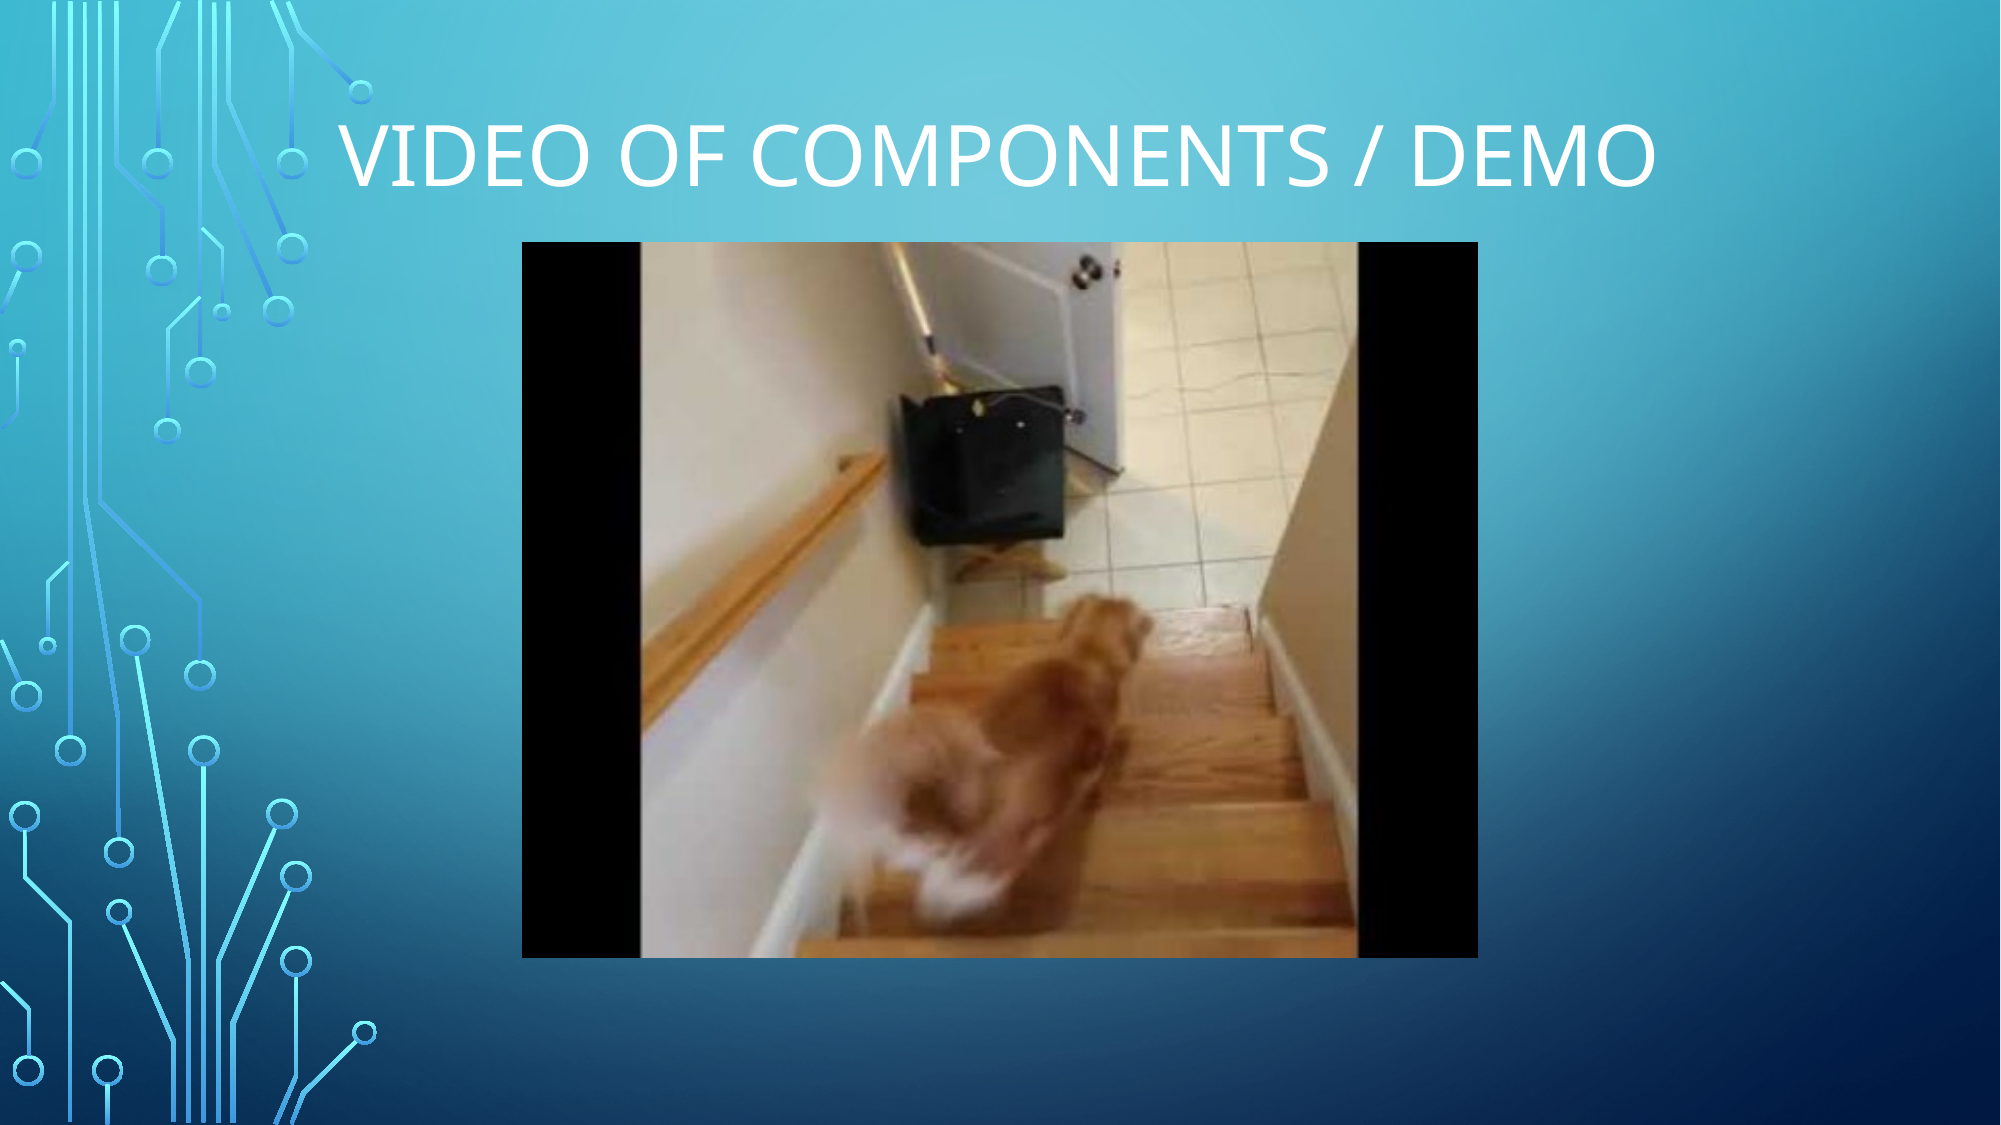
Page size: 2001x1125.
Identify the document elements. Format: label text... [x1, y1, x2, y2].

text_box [521, 241, 1479, 959]
title Video of components / Demo [286, 87, 1714, 213]
